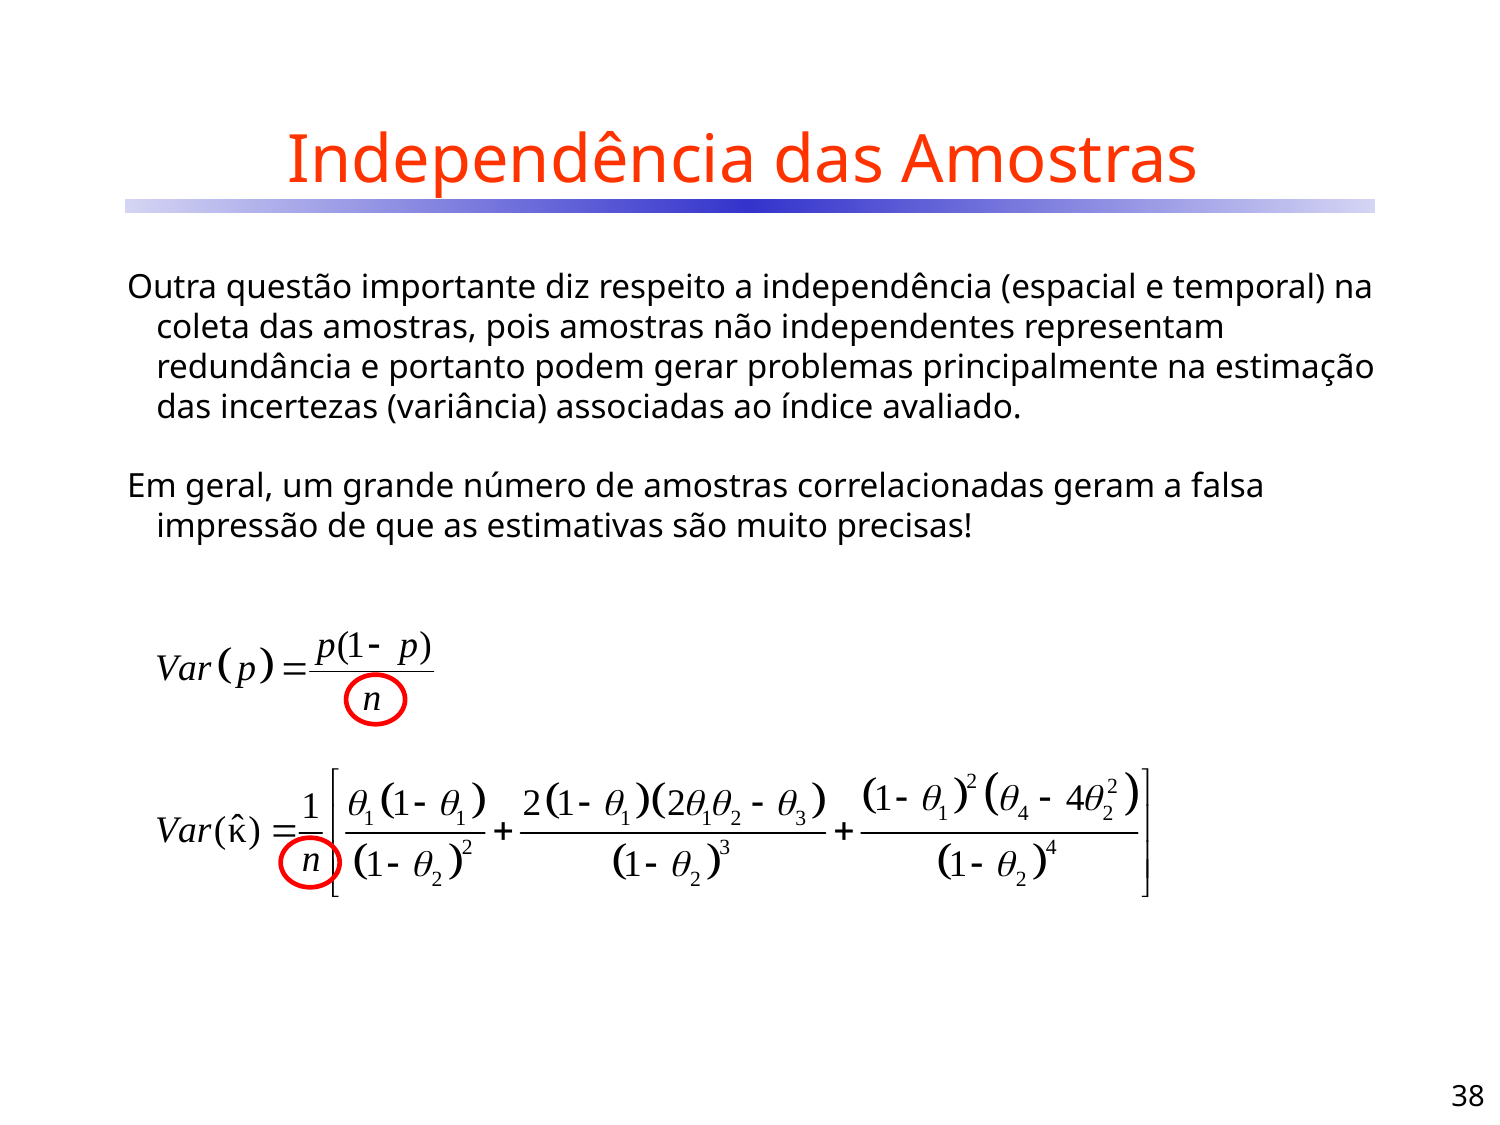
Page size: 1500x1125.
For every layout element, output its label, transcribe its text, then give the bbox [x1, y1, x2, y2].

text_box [152, 760, 1163, 906]
slide_number 38 [1187, 1049, 1500, 1125]
text_box Outra questão importante diz respeito a independência (espacial e temporal) na coleta das amostras, pois amostras não independentes representam redundância e portanto podem gerar problemas principalmente na estimação das incertezas (variância) associadas ao índice avaliado. Em geral, um grande número de amostras correlacionadas geram a falsa impressão de que as estimativas são muito precisas! [112, 257, 1436, 552]
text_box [152, 621, 441, 719]
text_box Independência das Amostras [50, 99, 1438, 213]
